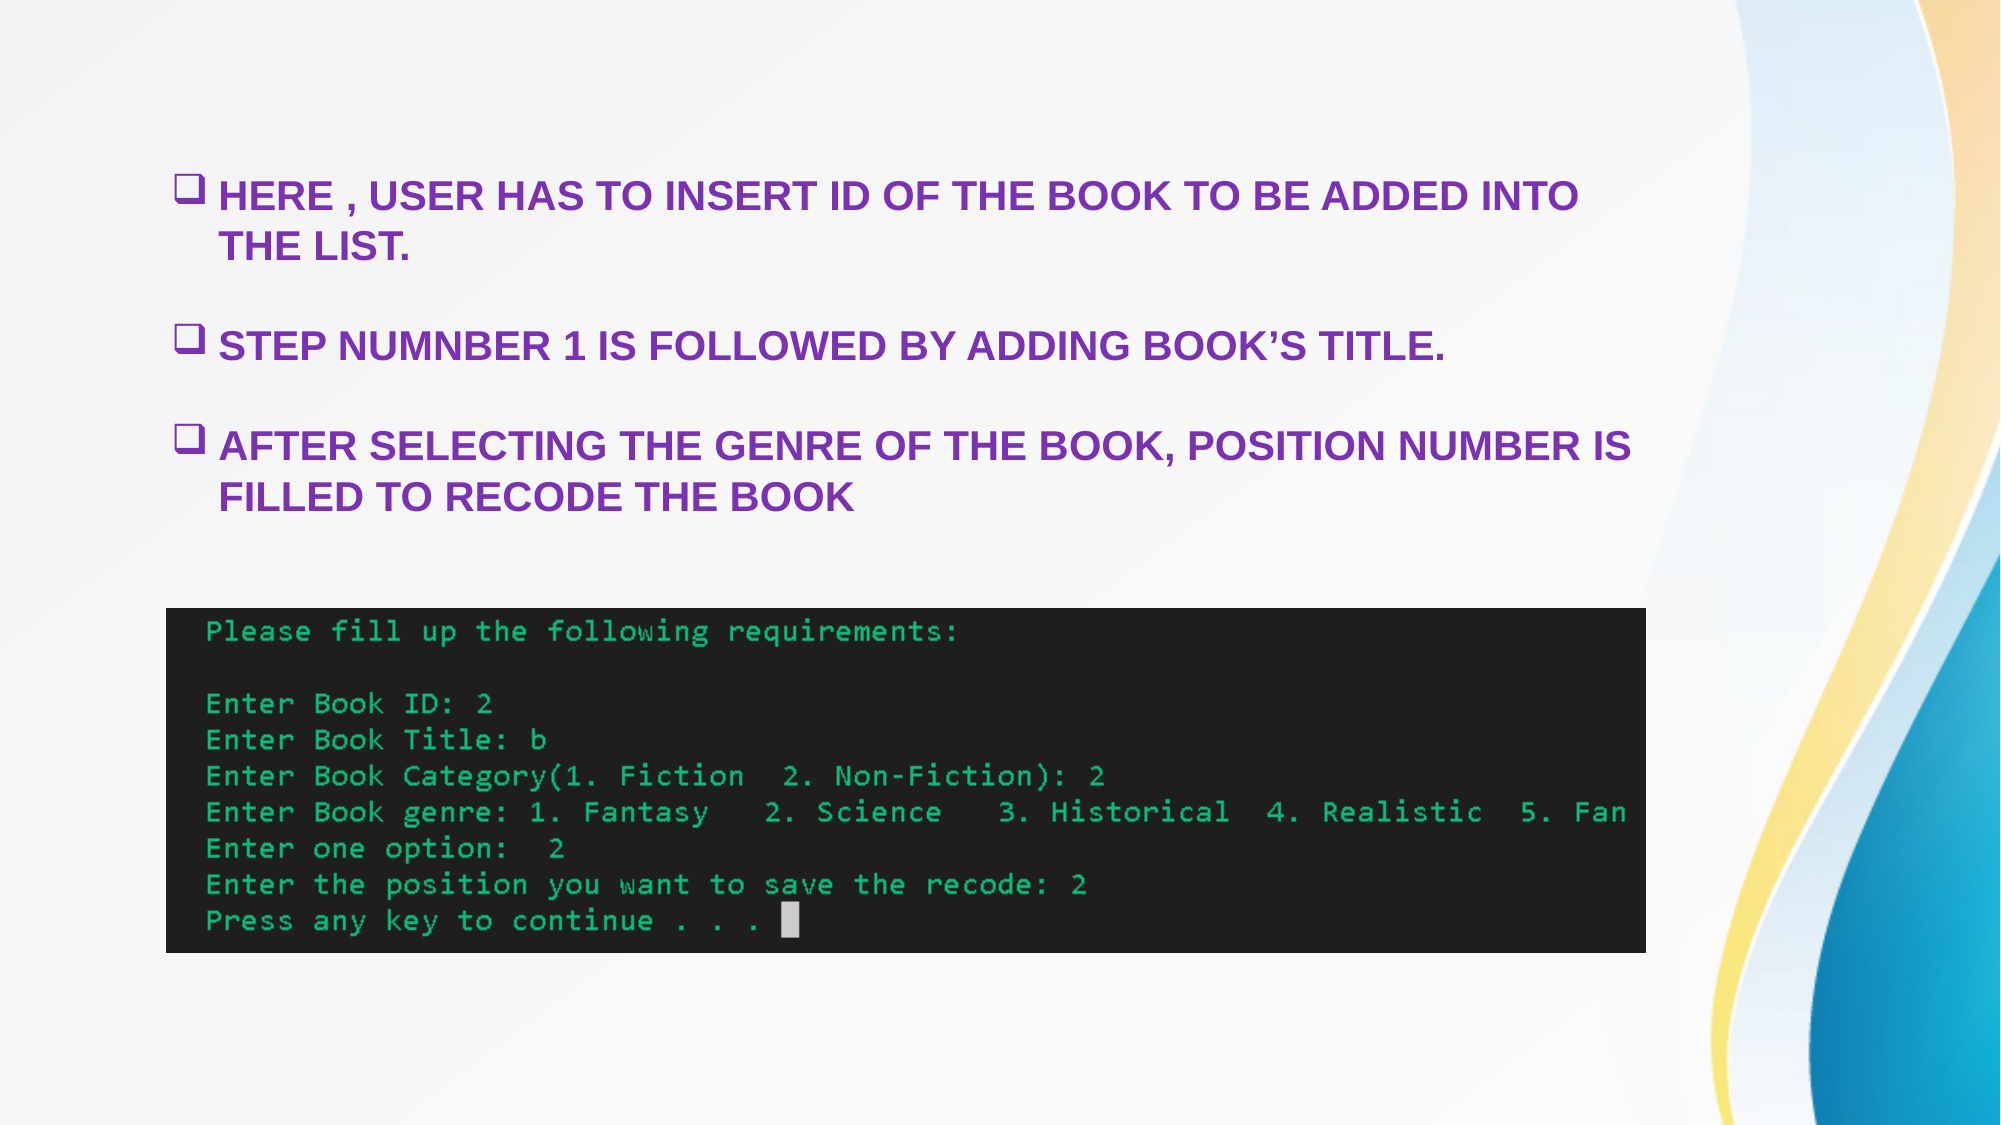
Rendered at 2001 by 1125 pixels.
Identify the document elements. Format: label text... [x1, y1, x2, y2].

picture [0, 0, 2001, 1125]
text_box HERE , USER HAS TO INSERT ID OF THE BOOK TO BE ADDED INTO THE LIST. STEP NUMNBER 1 IS FOLLOWED BY ADDING BOOK’S TITLE. AFTER SELECTING THE GENRE OF THE BOOK, POSITION NUMBER IS FILLED TO RECODE THE BOOK [156, 116, 1656, 617]
